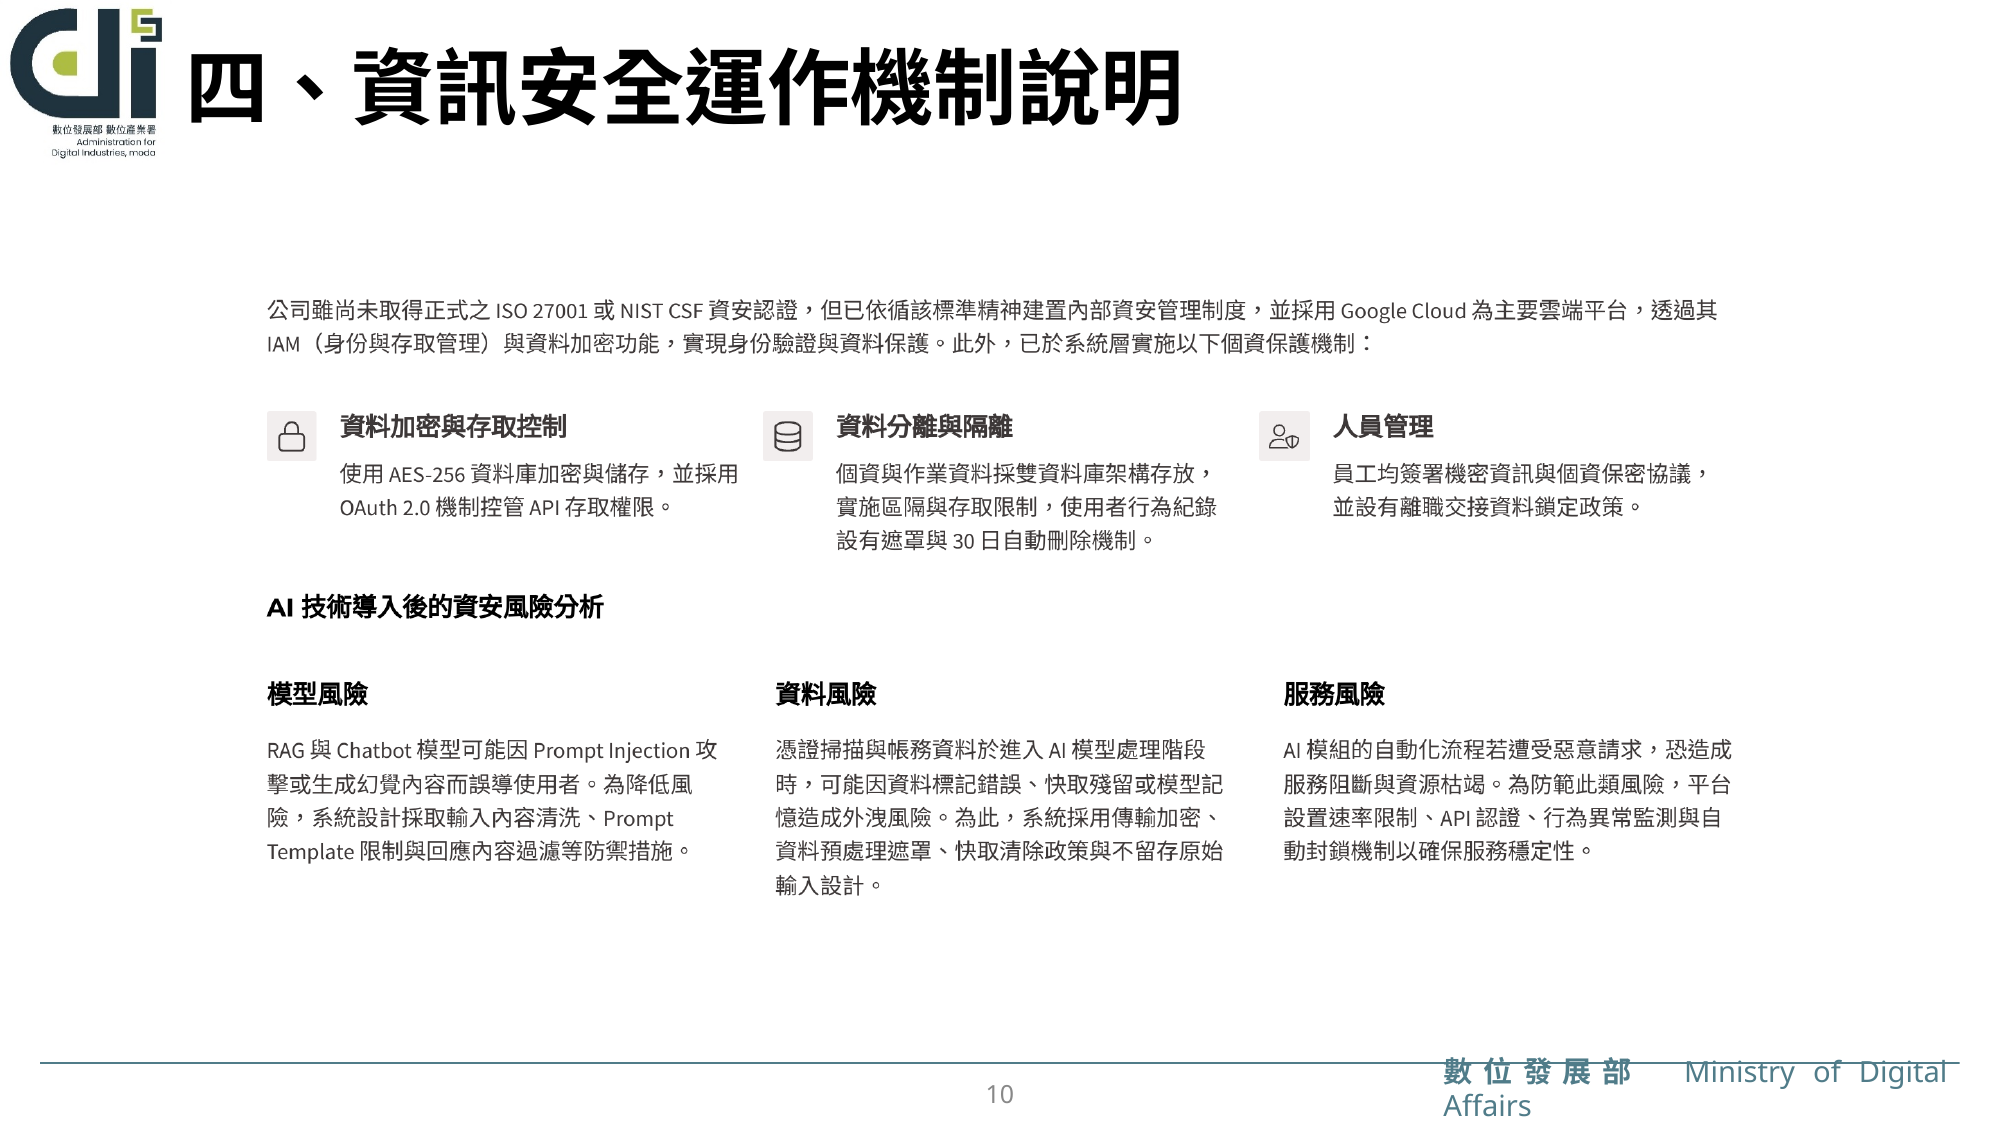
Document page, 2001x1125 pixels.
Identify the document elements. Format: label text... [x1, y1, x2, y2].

slide_number 10 [852, 1080, 1148, 1111]
title 四、資訊安全運作機制說明 [173, 11, 1945, 160]
picture [0, 0, 1832, 1021]
